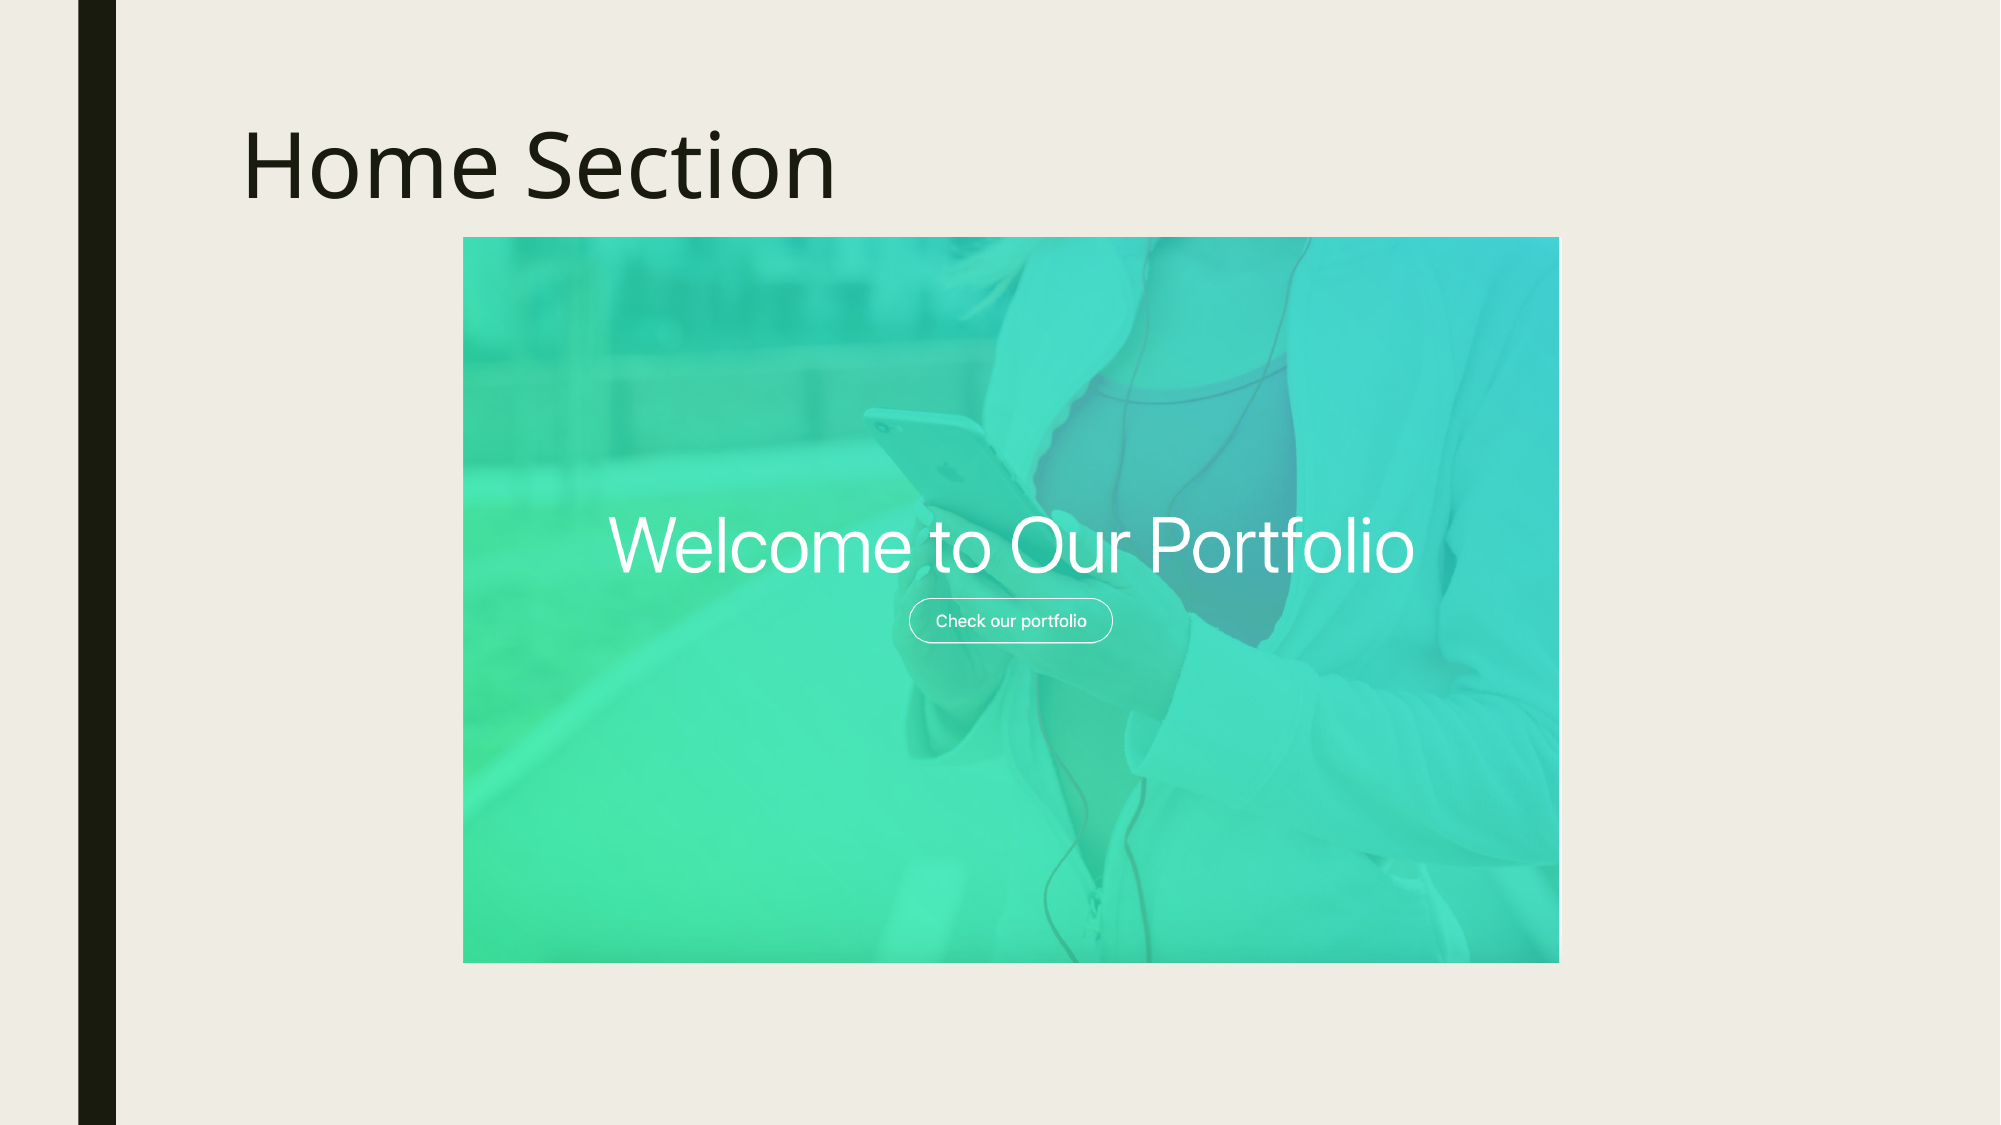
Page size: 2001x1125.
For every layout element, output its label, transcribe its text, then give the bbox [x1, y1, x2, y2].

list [463, 237, 1562, 963]
title Home Section [225, 112, 1800, 238]
